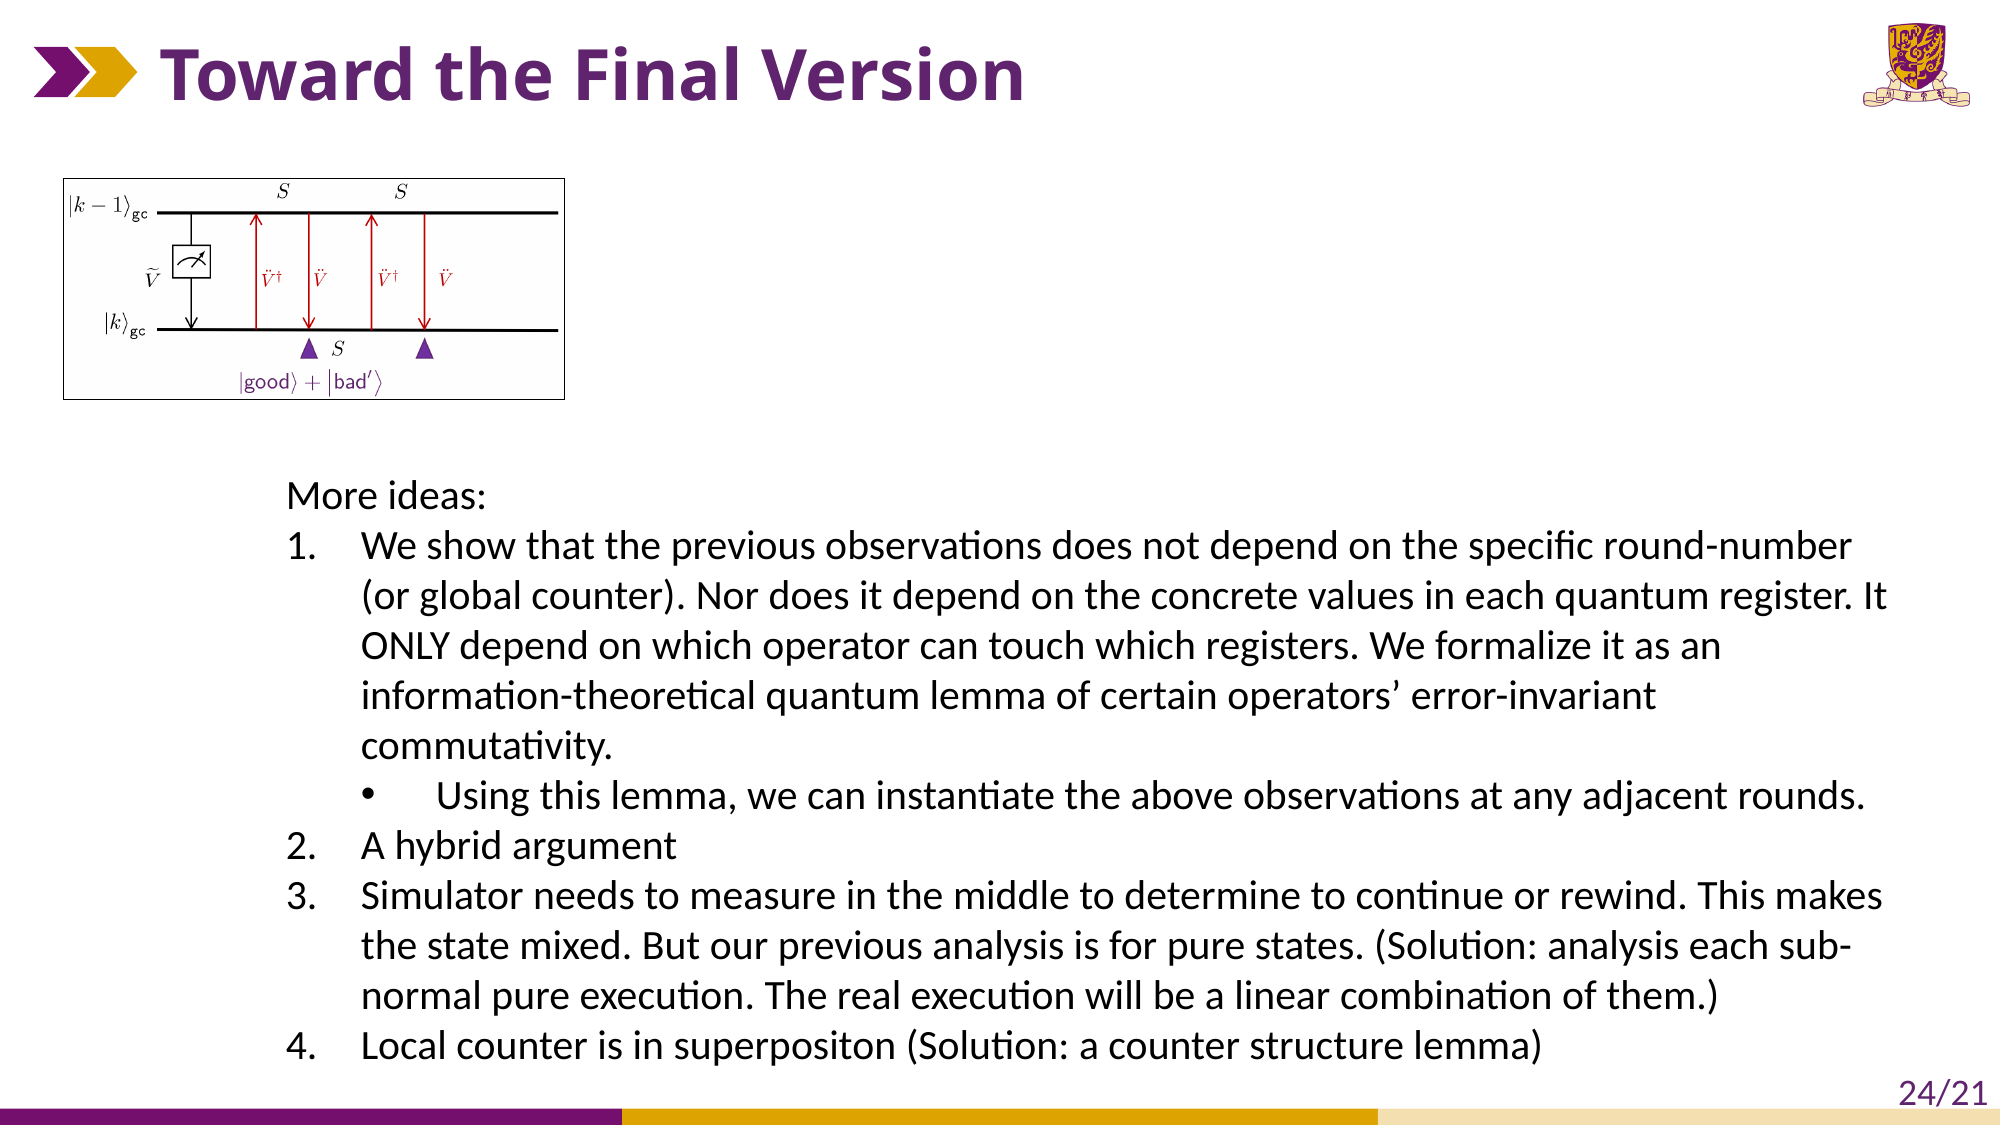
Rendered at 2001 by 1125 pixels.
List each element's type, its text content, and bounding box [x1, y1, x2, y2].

text_box More ideas: We show that the previous observations does not depend on the specific round-number (or global counter). Nor does it depend on the concrete values in each quantum register. It ONLY depend on which operator can touch which registers. We formalize it as an information-theoretical quantum lemma of certain operators’ error-invariant commutativity. Using this lemma, we can instantiate the above observations at any adjacent rounds. A hybrid argument Simulator needs to measure in the middle to determine to continue or rewind. This makes the state mixed. But our previous analysis is for pure states. (Solution: analysis each sub-normal pure execution. The real execution will be a linear combination of them.) Local counter is in superpositon (Solution: a counter structure lemma) [271, 460, 1907, 1076]
title Toward the Final Version [144, 17, 1827, 127]
picture [63, 178, 565, 400]
picture [1863, 23, 1970, 107]
